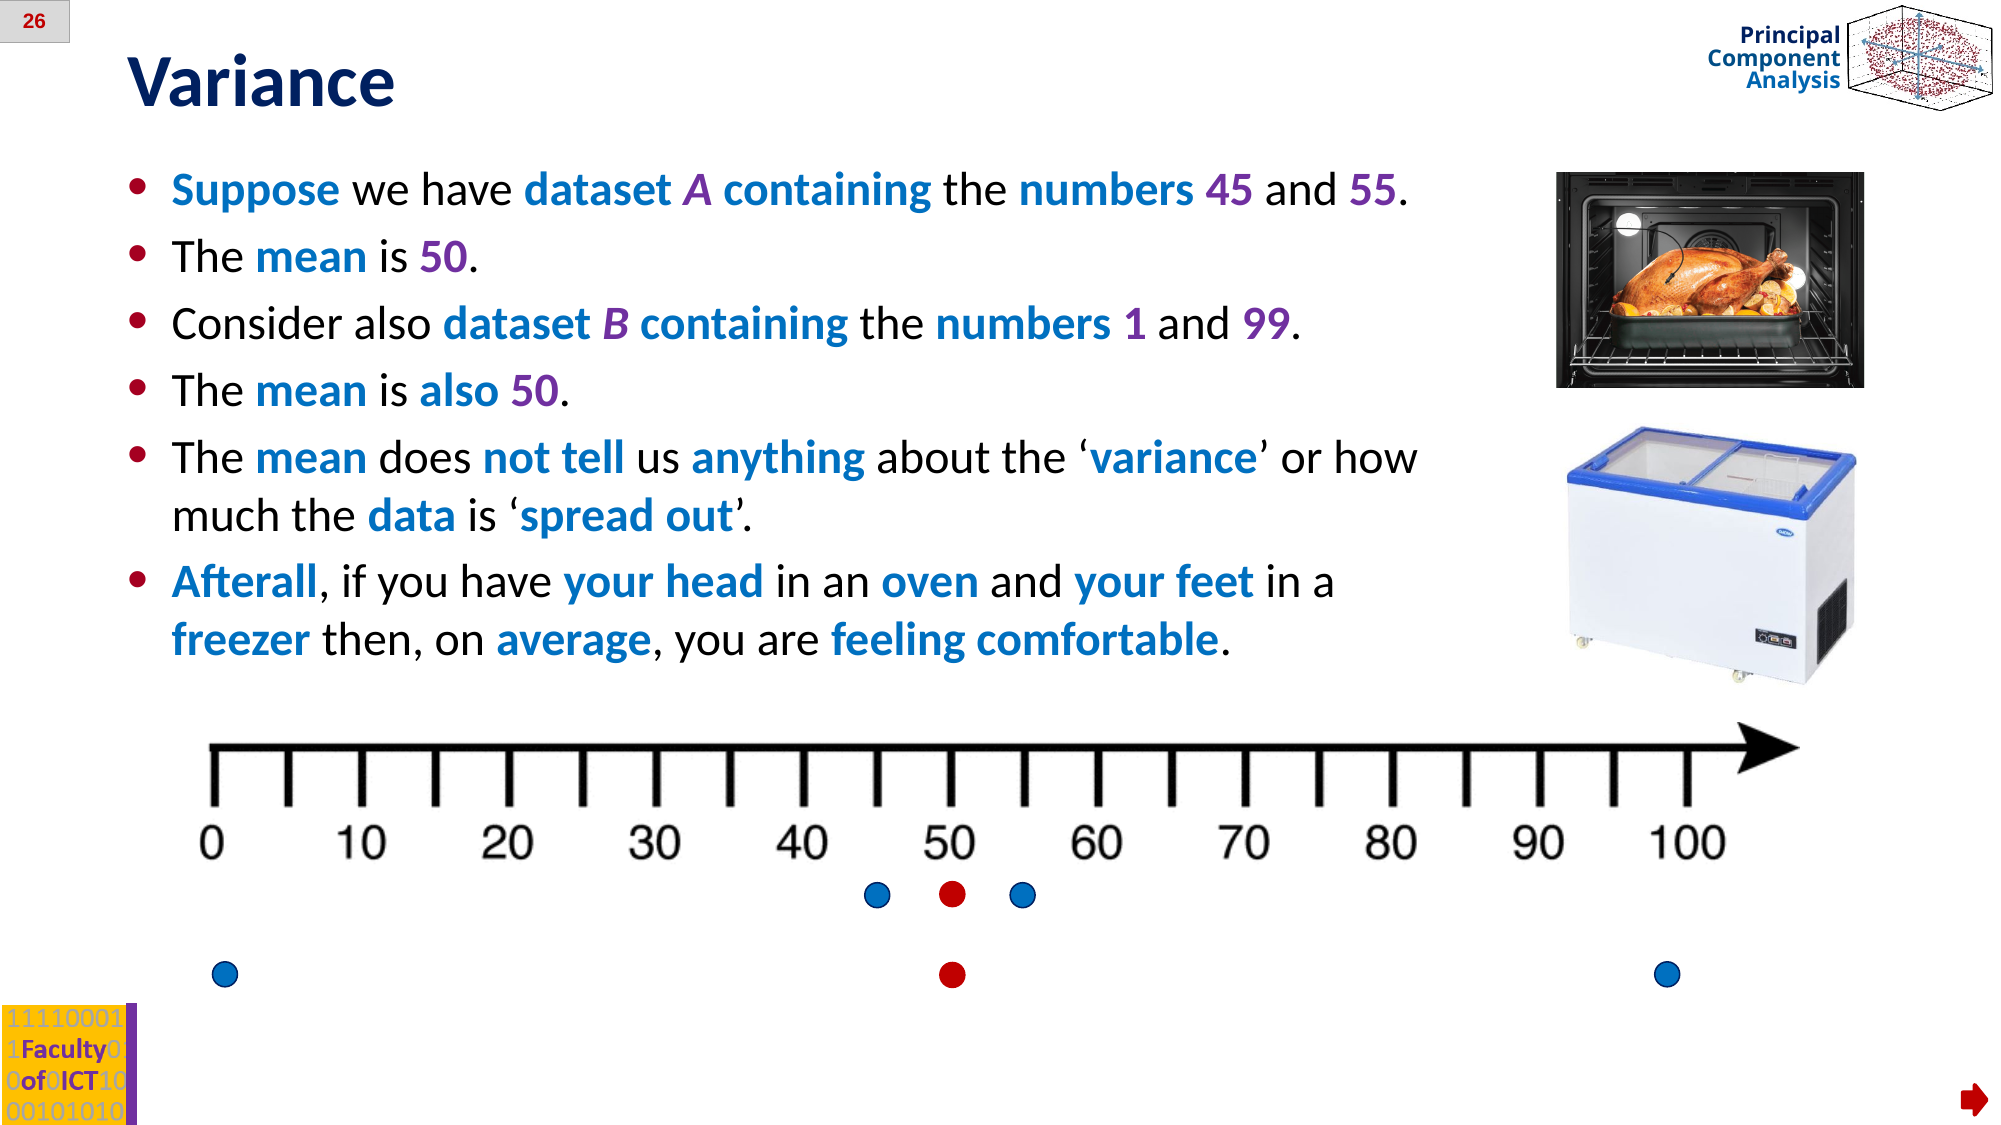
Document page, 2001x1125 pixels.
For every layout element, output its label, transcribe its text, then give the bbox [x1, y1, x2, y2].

text_box 26 [0, 0, 70, 43]
text_box [864, 891, 890, 908]
list Suppose we have dataset A containing the numbers 45 and 55. The mean is 50. Consider also dataset B containing the numbers 1 and 99. The mean is also 50. The mean does not tell us anything about the ‘variance’ or how much the data is ‘spread out’. Afterall, if you have your head in an oven and your feet in a freezer then, on average, you are feeling comfortable. [112, 149, 1450, 700]
picture [0, 1003, 138, 1125]
picture [1549, 402, 1871, 701]
picture [1518, 172, 1902, 388]
text_box [939, 962, 965, 988]
text_box Principal Component Analysis [1688, 17, 1842, 101]
title Variance [112, 29, 1425, 130]
picture [199, 721, 1800, 881]
text_box [1960, 1083, 1989, 1117]
text_box [939, 891, 965, 907]
text_box [1010, 891, 1036, 908]
text_box [212, 961, 238, 987]
text_box [1654, 961, 1680, 987]
picture [1847, 5, 1993, 111]
